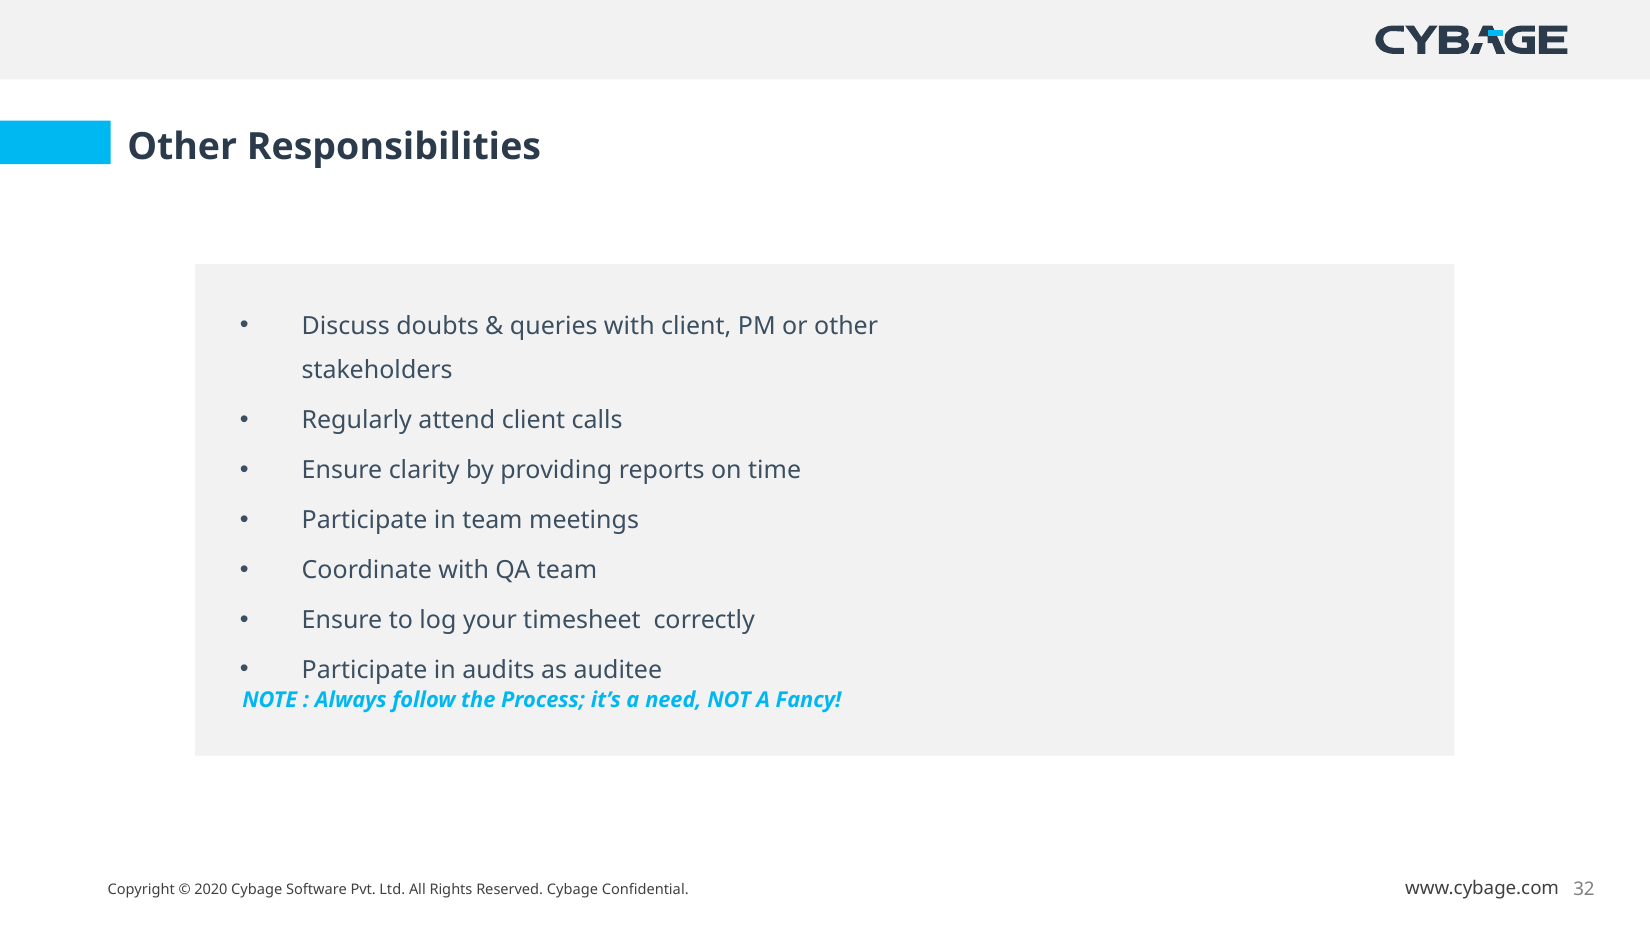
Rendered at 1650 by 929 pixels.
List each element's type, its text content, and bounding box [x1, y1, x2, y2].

text_box NOTE : Always follow the Process; it’s a need, NOT A Fancy! [227, 678, 1028, 719]
text_box [193, 262, 1457, 758]
text_box Other Responsibilities [110, 114, 1592, 190]
text_box [0, 118, 110, 166]
text_box Discuss doubts & queries with client, PM or other stakeholders Regularly attend client calls Ensure clarity by providing reports on time Participate in team meetings Coordinate with QA team Ensure to log your timesheet correctly Participate in audits as auditee [225, 286, 1025, 656]
